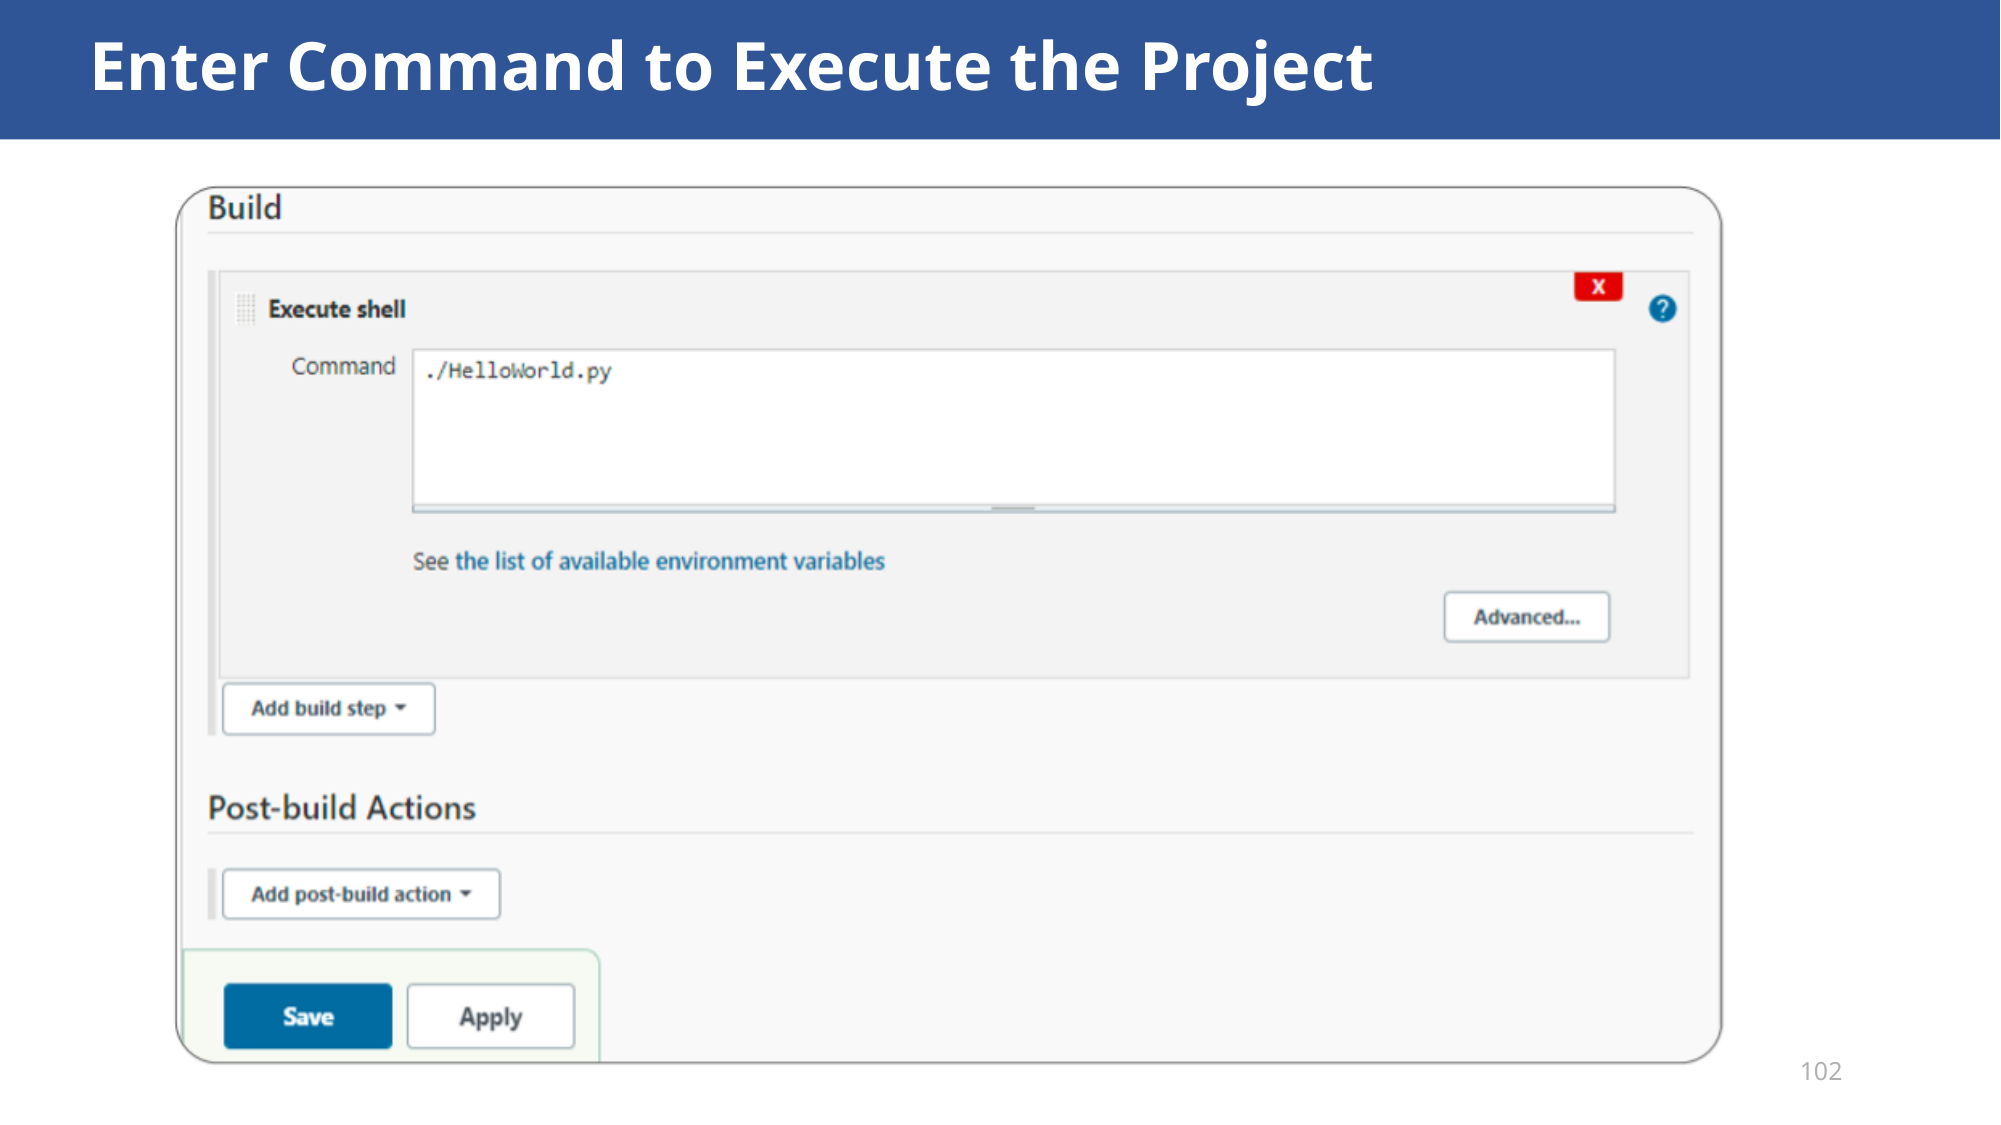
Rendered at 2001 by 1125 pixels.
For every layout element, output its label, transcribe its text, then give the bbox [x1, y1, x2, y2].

title Enter Command to Execute the Project [69, 26, 1505, 111]
picture [158, 169, 1740, 1079]
slide_number 102 [1412, 1042, 1863, 1103]
